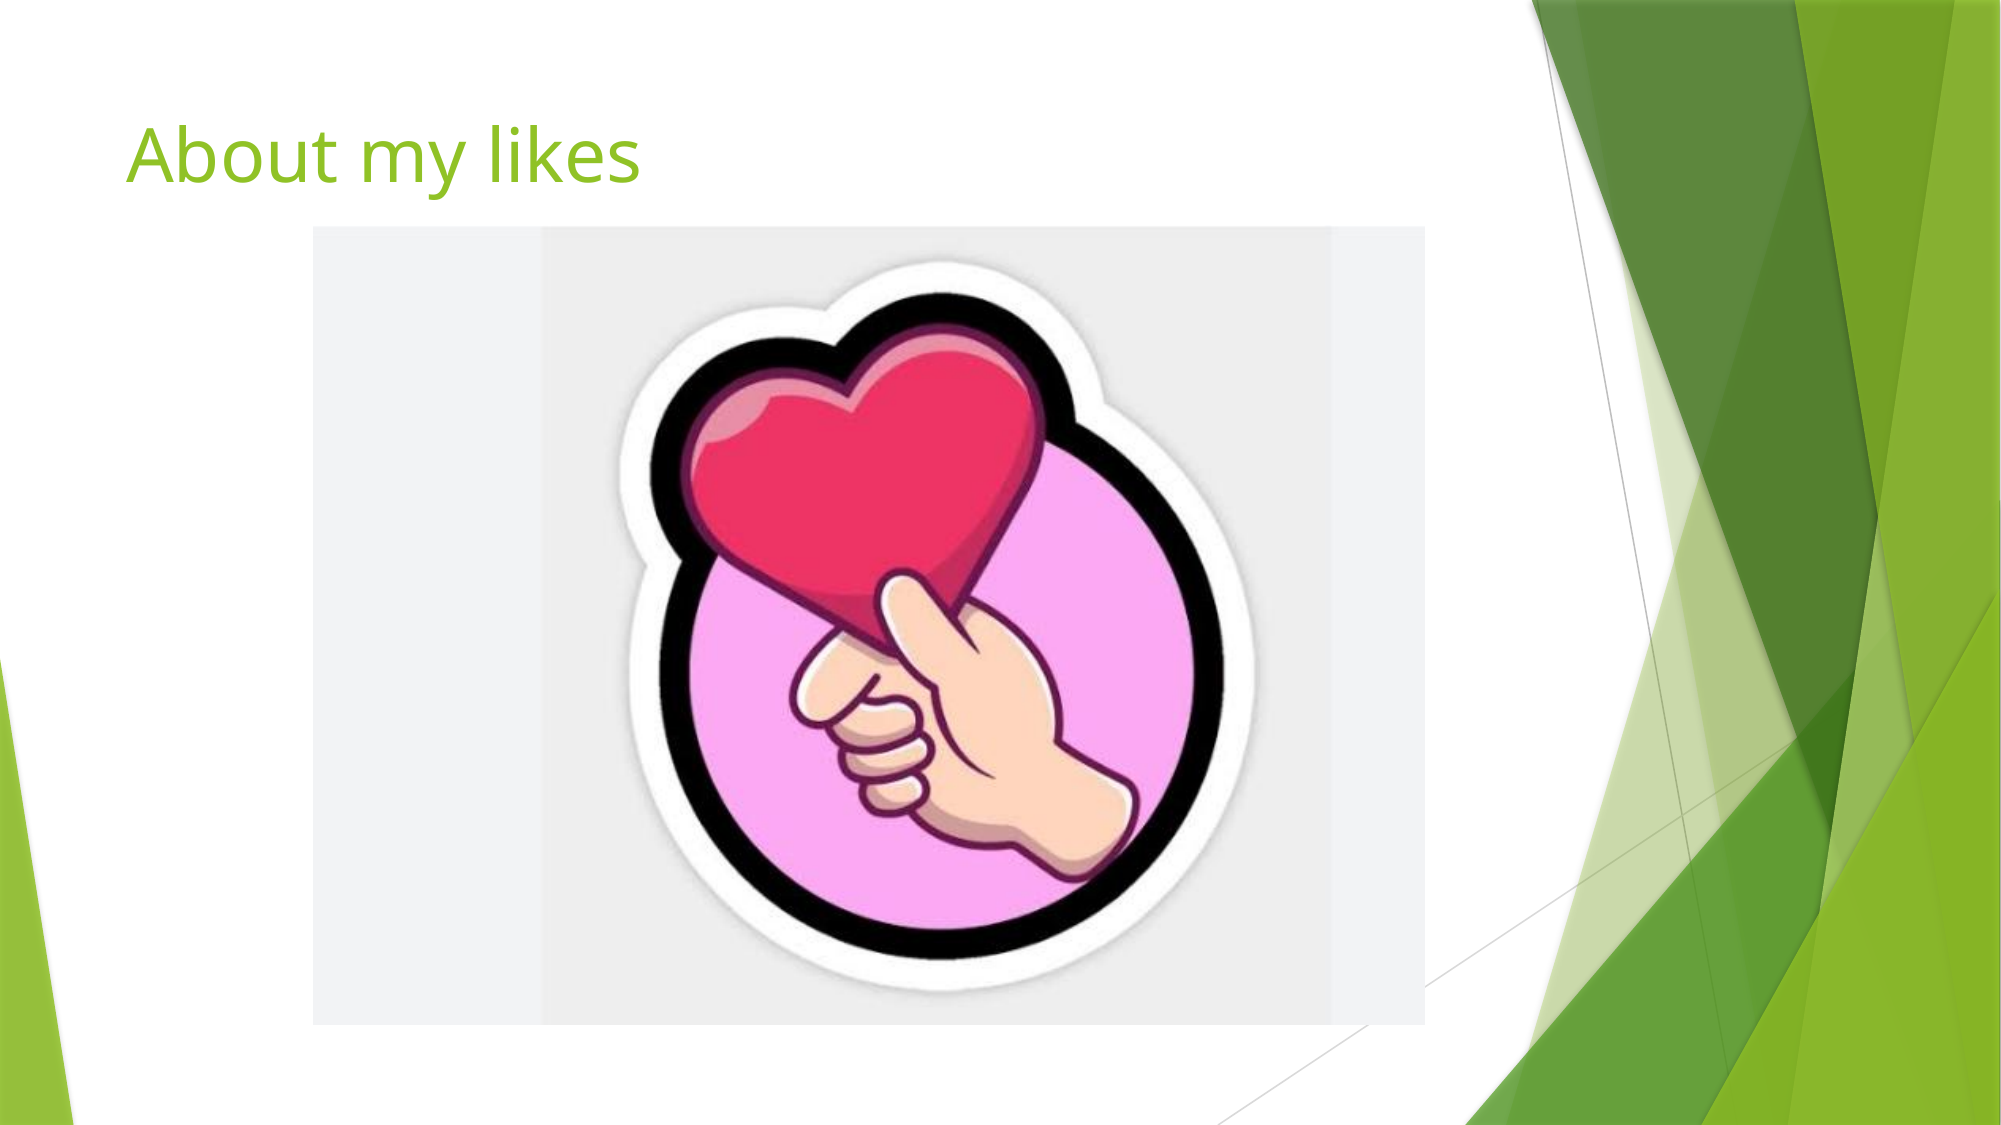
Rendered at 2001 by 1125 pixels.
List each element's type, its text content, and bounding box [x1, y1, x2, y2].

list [312, 225, 1426, 1026]
title About my likes [111, 99, 1522, 317]
